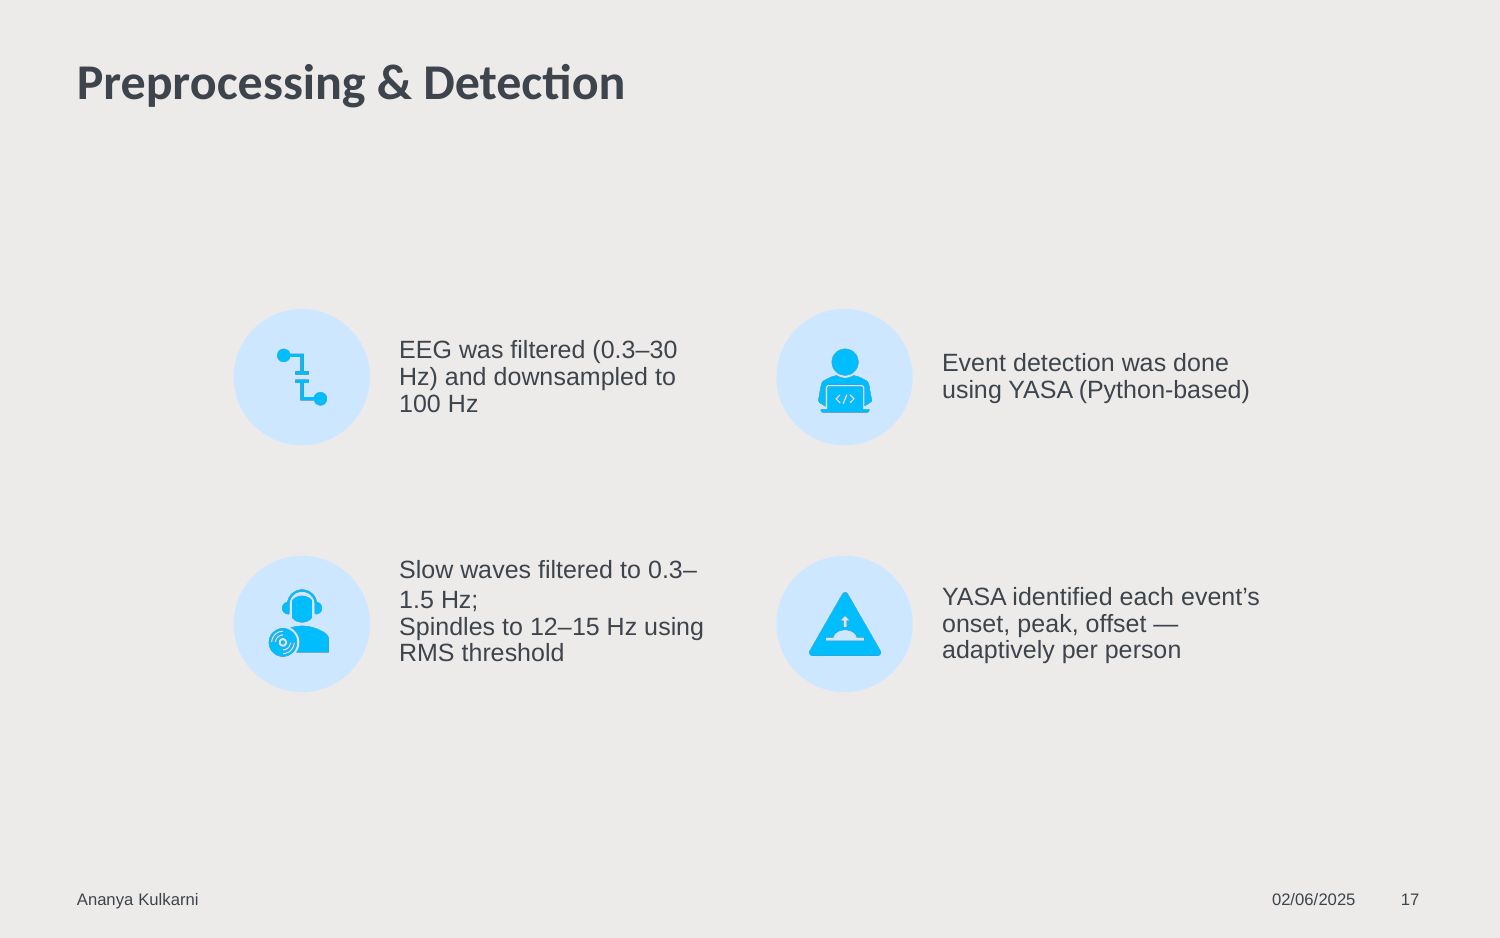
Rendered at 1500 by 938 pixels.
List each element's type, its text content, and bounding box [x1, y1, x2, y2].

footer Ananya Kulkarni [76, 888, 1072, 910]
title Preprocessing & Detection [76, 64, 1424, 111]
slide_number 17 [1400, 888, 1438, 910]
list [217, 175, 1279, 826]
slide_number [1272, 888, 1360, 910]
